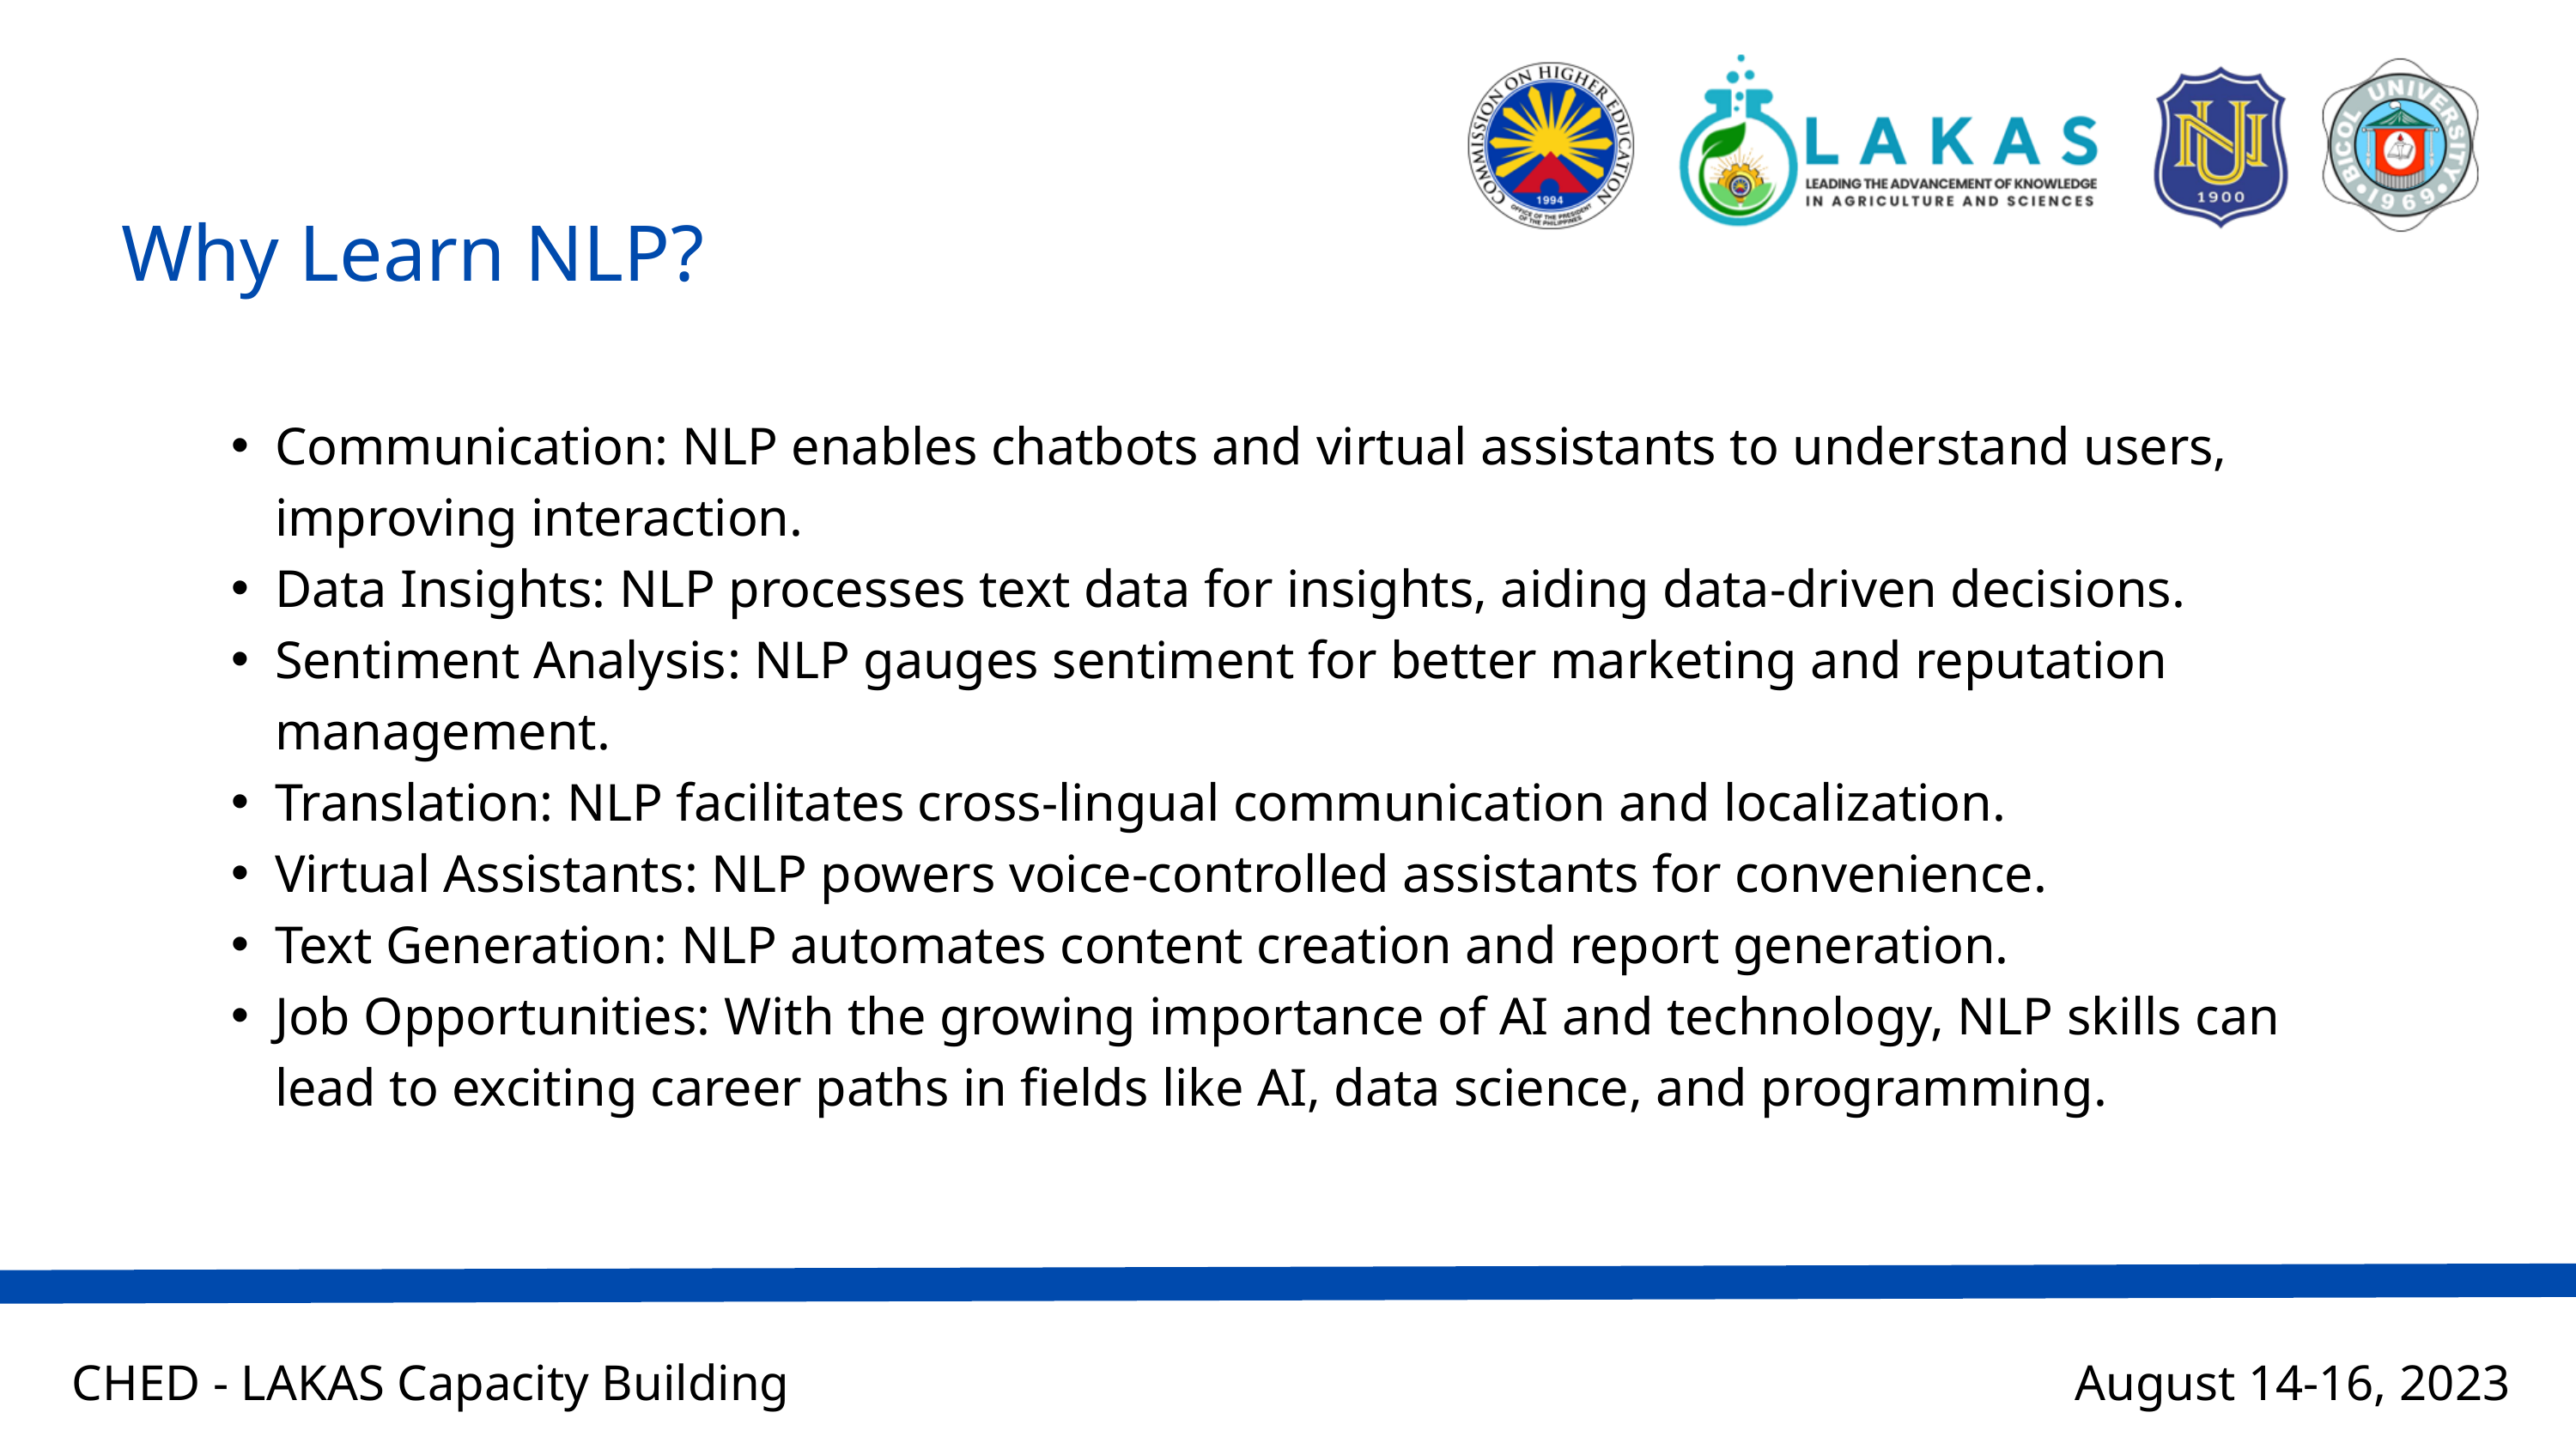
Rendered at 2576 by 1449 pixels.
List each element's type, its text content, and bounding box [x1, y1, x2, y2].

text_box Communication: NLP enables chatbots and virtual assistants to understand users, improving interaction. Data Insights: NLP processes text data for insights, aiding data-driven decisions. Sentiment Analysis: NLP gauges sentiment for better marketing and reputation management. Translation: NLP facilitates cross-lingual communication and localization. Virtual Assistants: NLP powers voice-controlled assistants for convenience. Text Generation: NLP automates content creation and report generation. Job Opportunities: With the growing importance of AI and technology, NLP skills can lead to exciting career paths in fields like AI, data science, and programming. [188, 403, 2321, 1117]
text_box CHED - LAKAS Capacity Building [71, 1343, 1255, 1410]
text_box August 14-16, 2023 [1327, 1343, 2511, 1410]
text_box [1434, 43, 2538, 247]
text_box Why Learn NLP? [121, 188, 731, 297]
